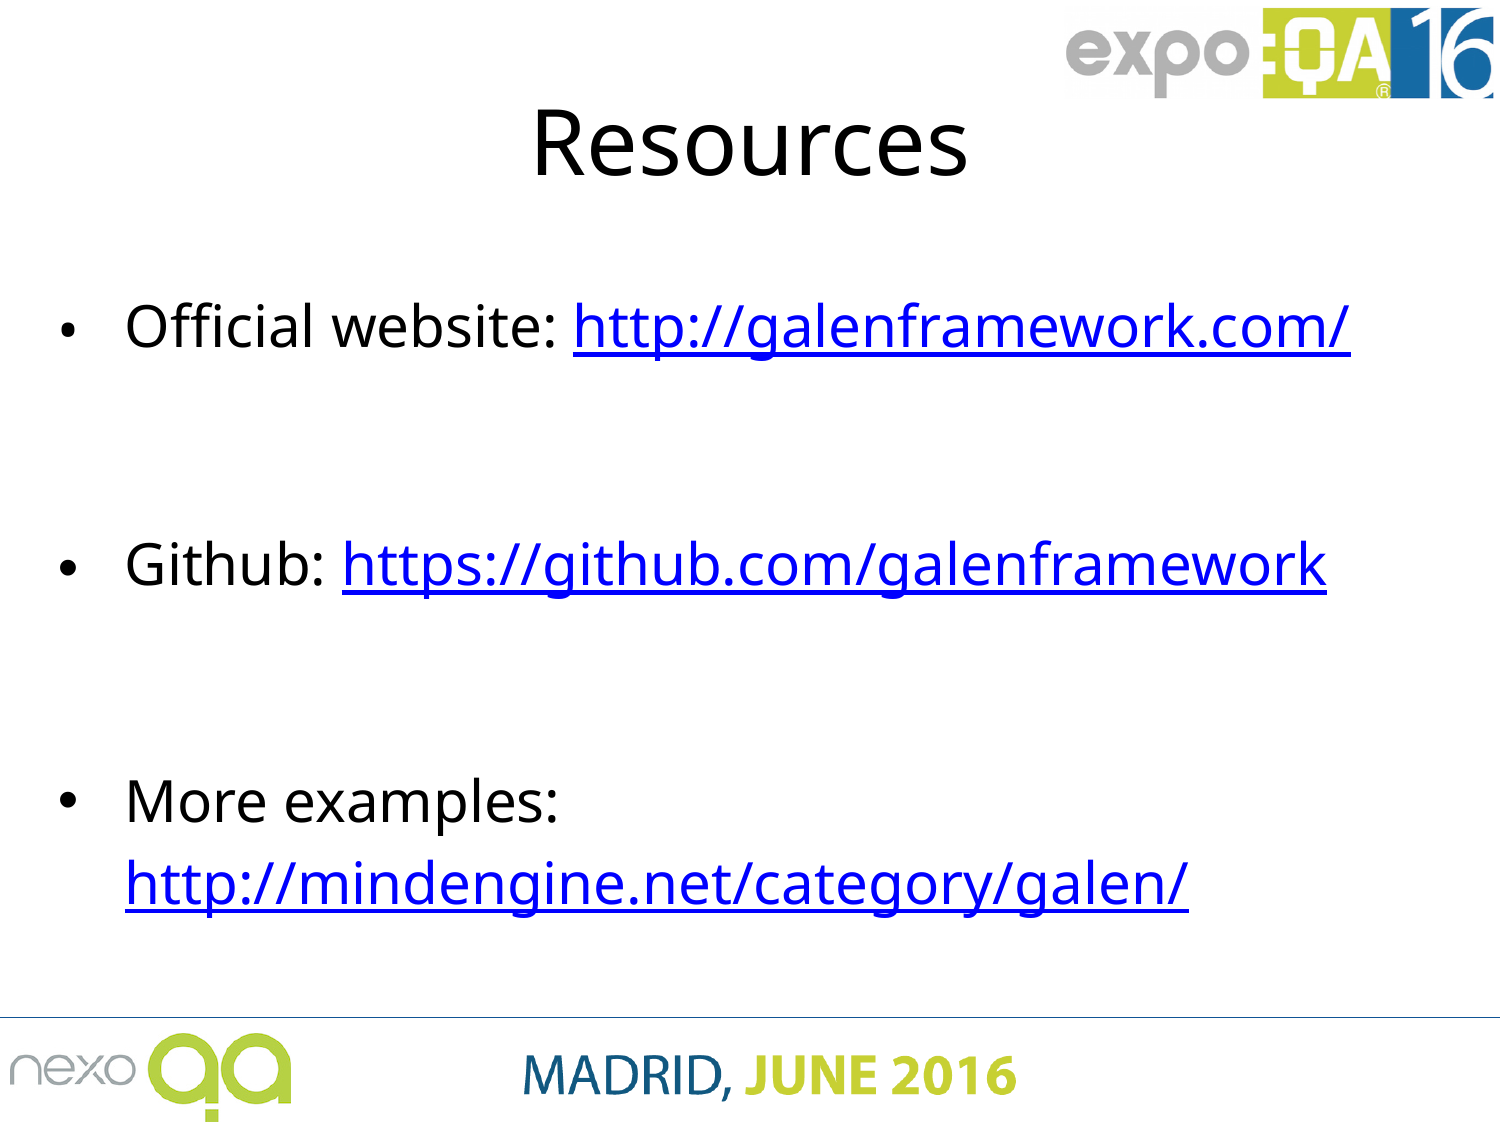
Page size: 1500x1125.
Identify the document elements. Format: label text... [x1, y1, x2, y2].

picture [10, 1033, 291, 1122]
title Resources [75, 45, 1425, 233]
list Official website: http://galenframework.com/ Github: https://github.com/galenframework More examples: http://mindengine.net/category/galen/ [34, 262, 1491, 1005]
picture [1064, 6, 1494, 99]
picture [514, 1046, 1021, 1103]
